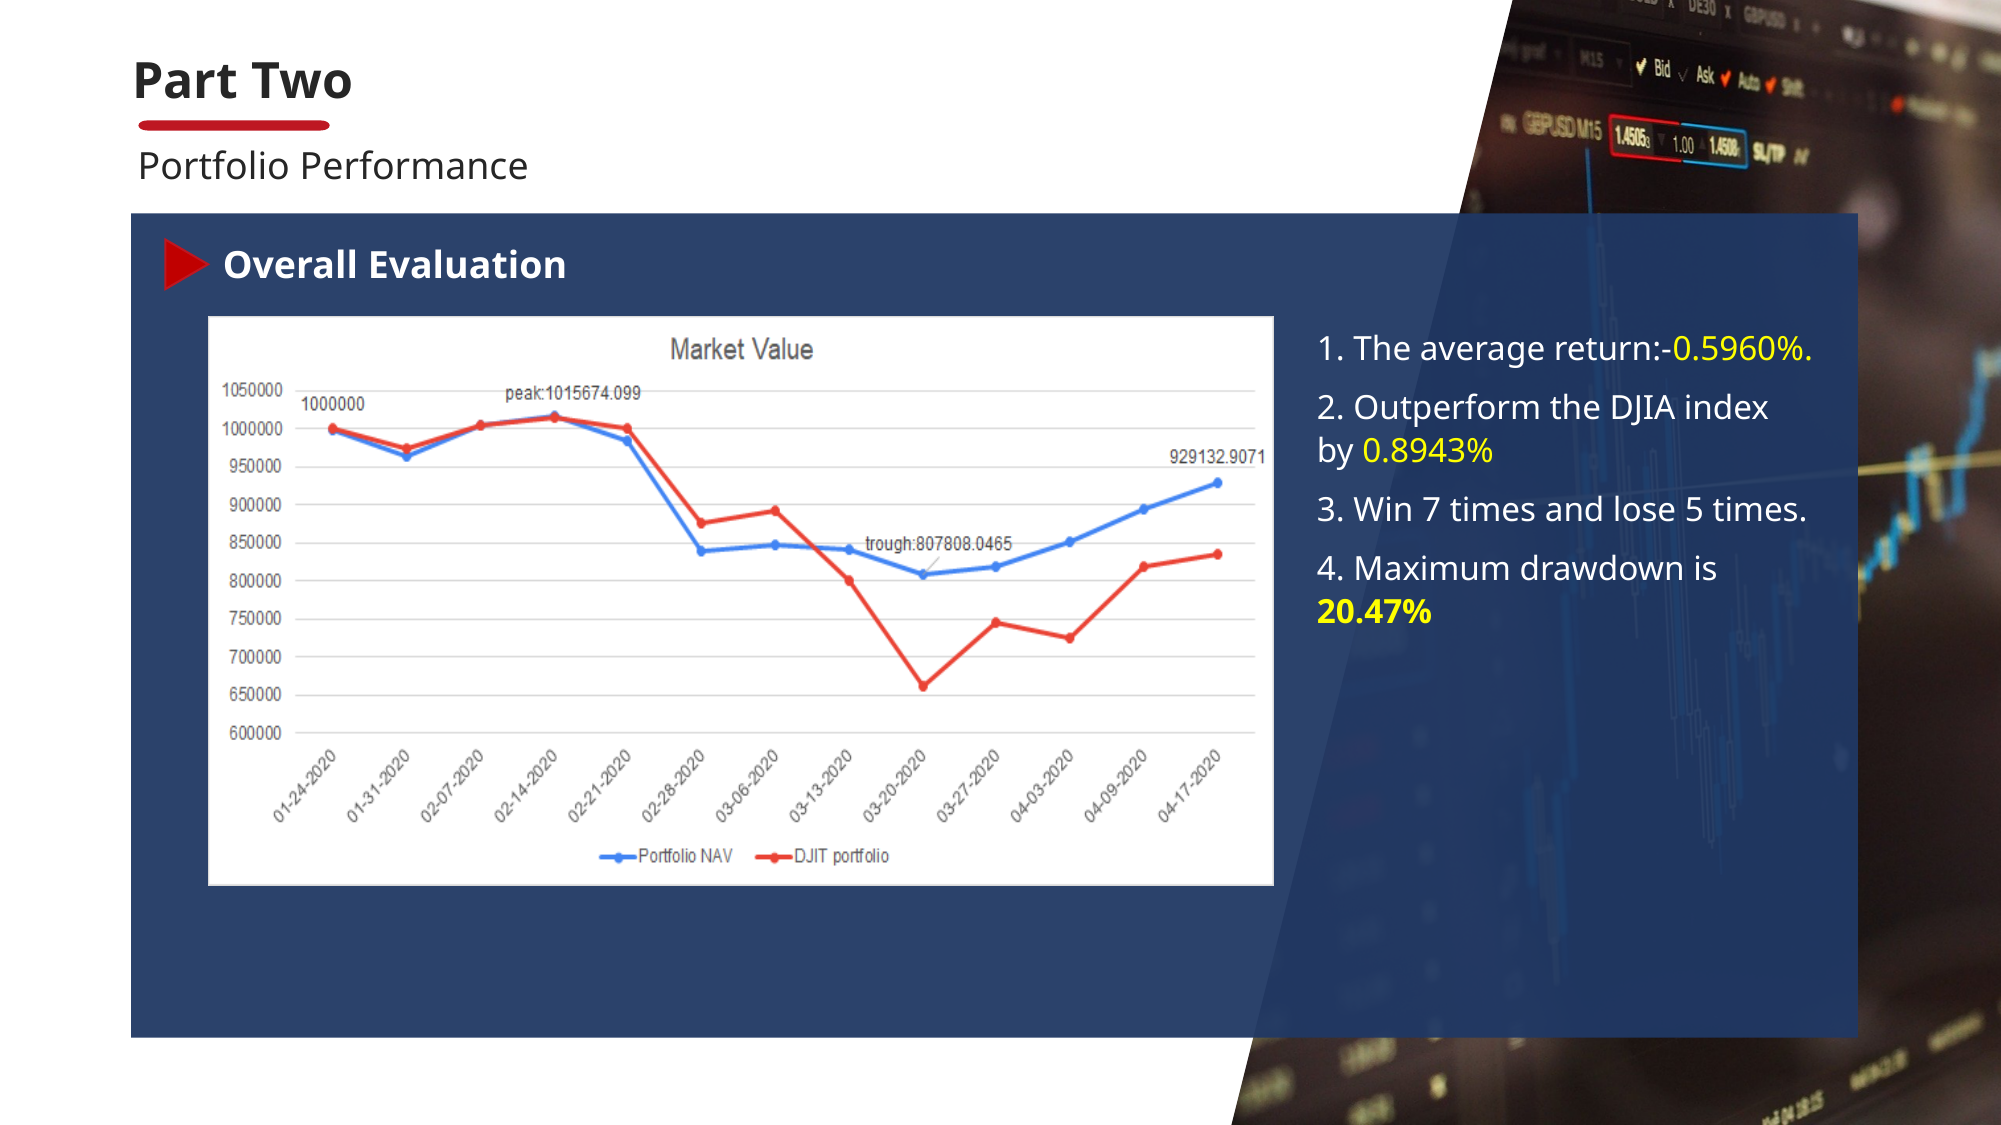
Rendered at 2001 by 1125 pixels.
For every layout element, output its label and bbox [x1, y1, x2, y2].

text_box [130, 212, 1231, 1039]
text_box [117, 41, 1117, 196]
text_box [165, 234, 875, 295]
picture [208, 0, 2001, 1125]
